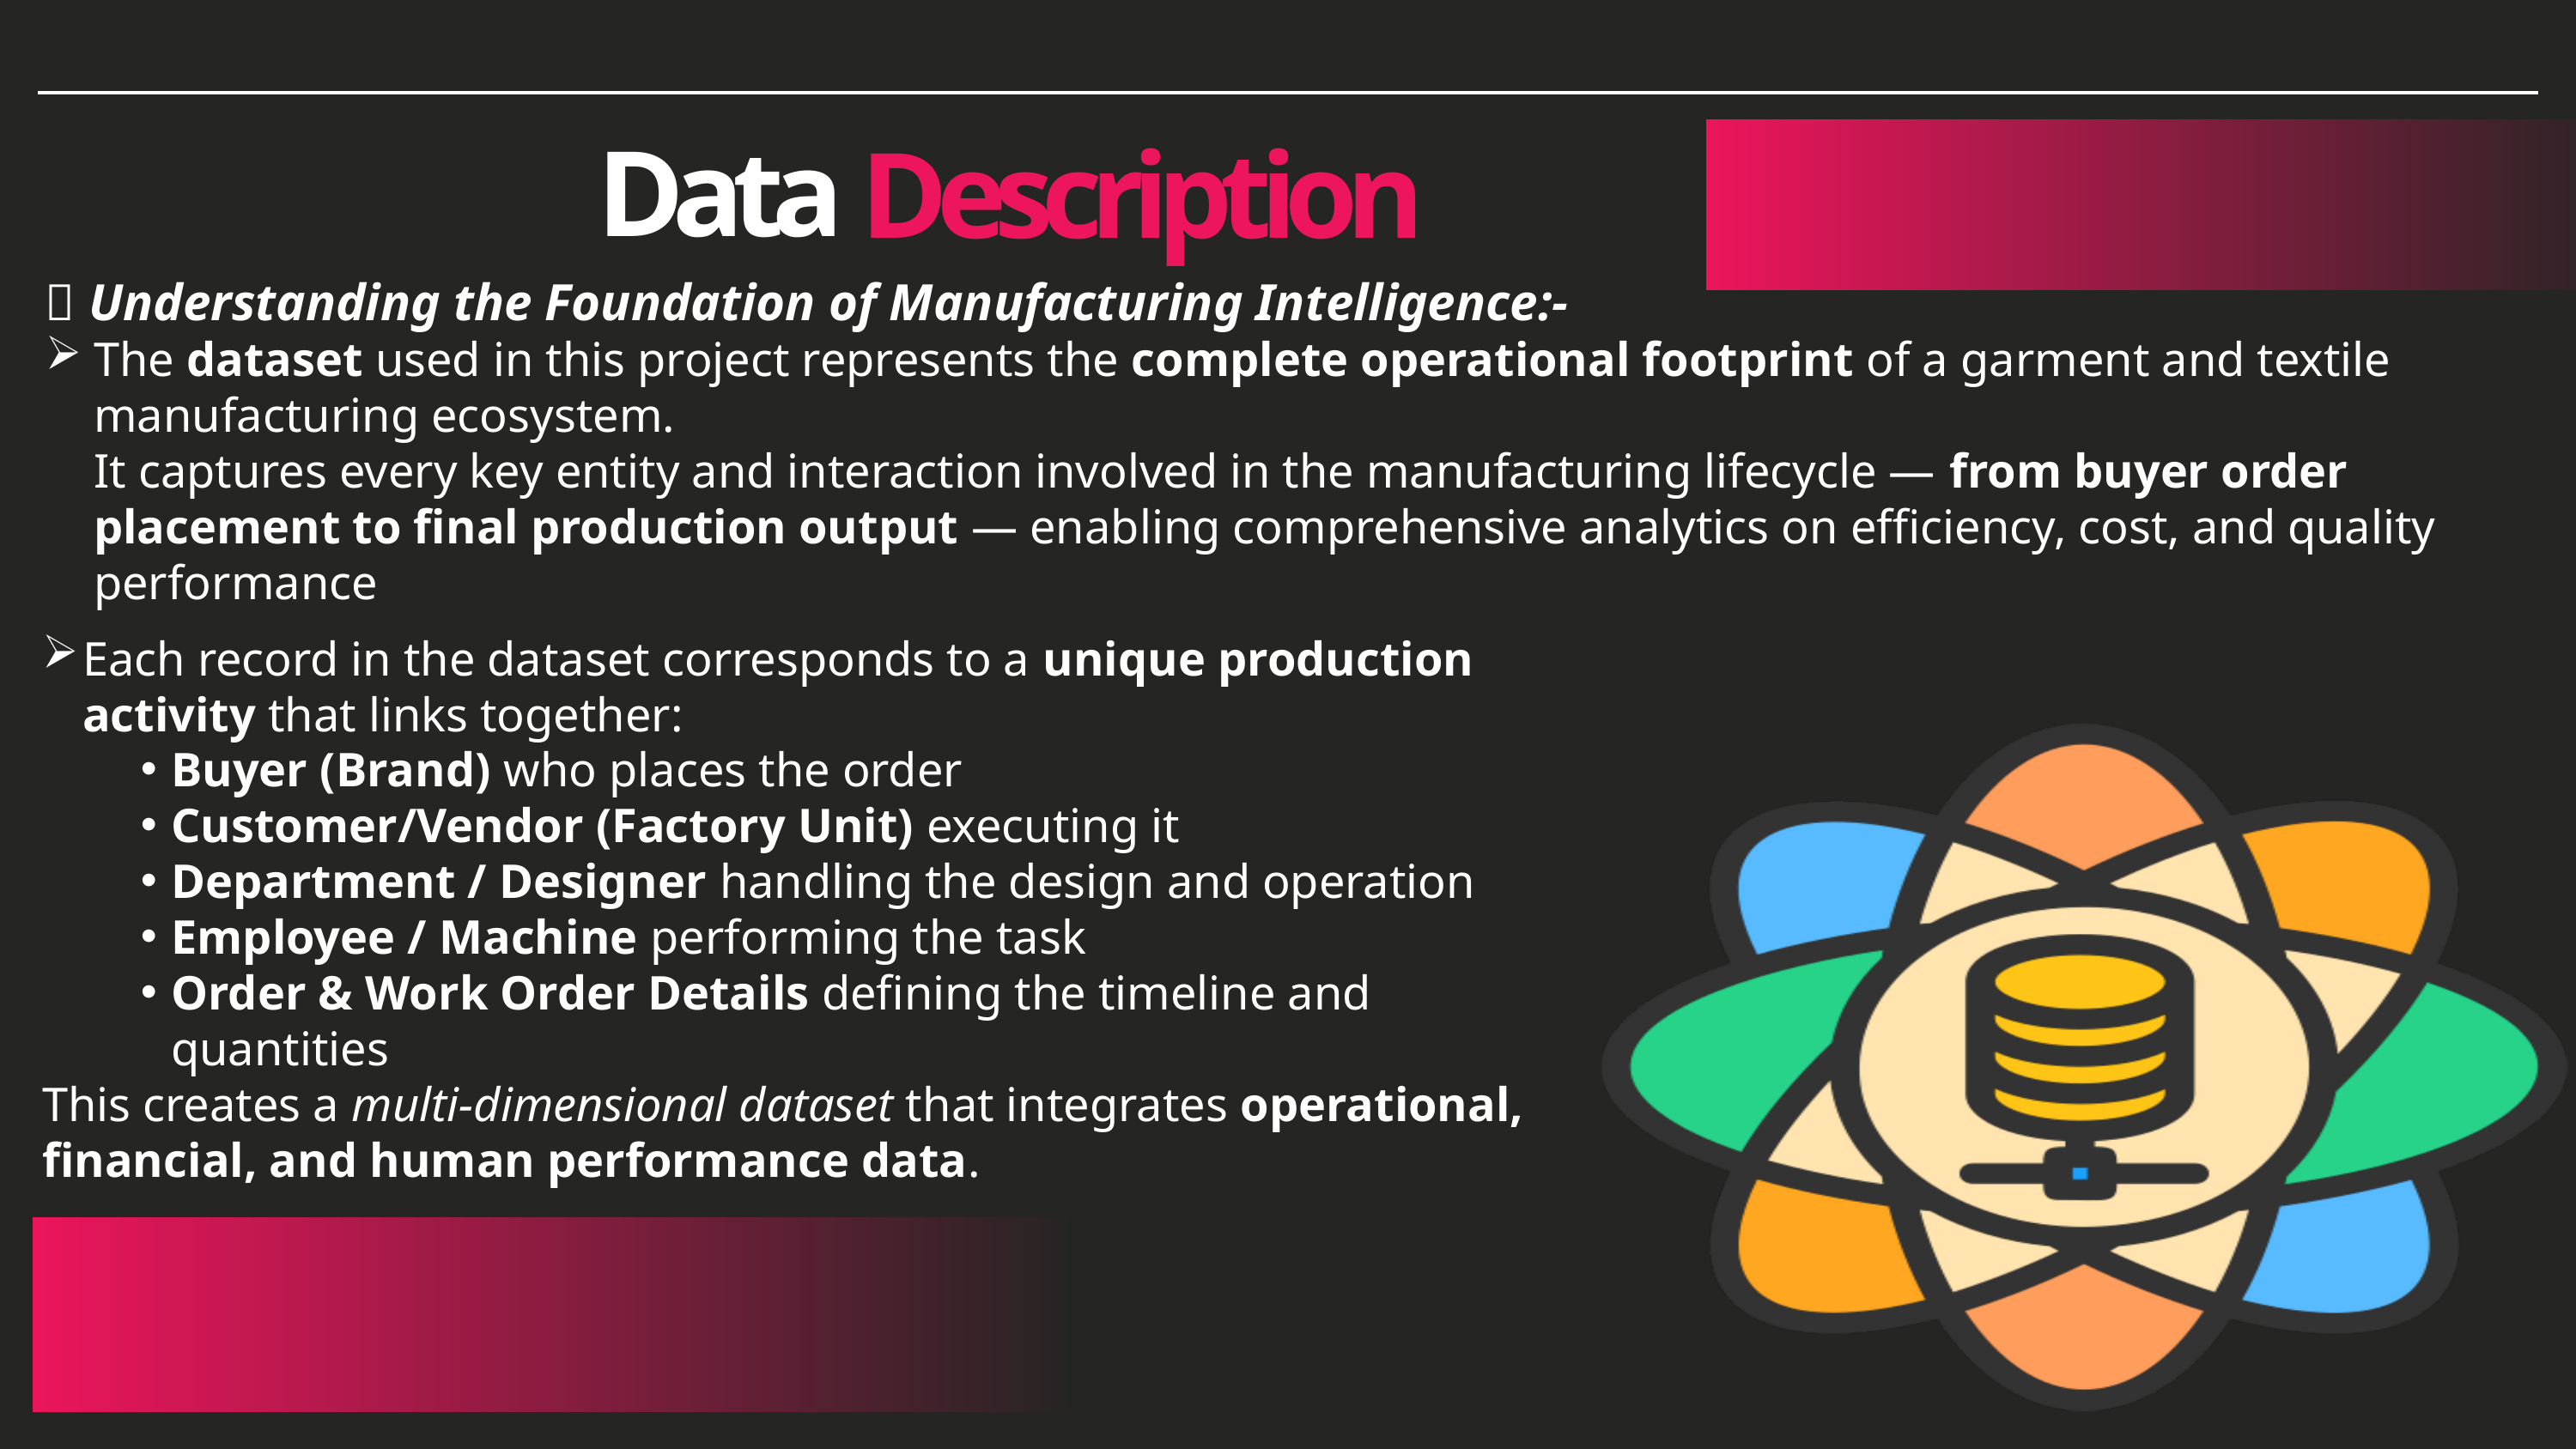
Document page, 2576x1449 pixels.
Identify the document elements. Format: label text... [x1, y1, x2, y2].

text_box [32, 1217, 1074, 1413]
text_box Each record in the dataset corresponds to a unique production activity that links together: Buyer (Brand) who places the order Customer/Vendor (Factory Unit) executing it Department / Designer handling the design and operation Employee / Machine performing the task Order & Work Order Details defining the timeline and quantities This creates a multi-dimensional dataset that integrates operational, financial, and human performance data. [29, 622, 1601, 1193]
picture [1601, 724, 2568, 1412]
text_box Description [820, 101, 1465, 263]
text_box 🌟 Understanding the Foundation of Manufacturing Intelligence:- The dataset used in this project represents the complete operational footprint of a garment and textile manufacturing ecosystem. It captures every key entity and interaction involved in the manufacturing lifecycle — from buyer order placement to final production output — enabling comprehensive analytics on efficiency, cost, and quality performance [33, 264, 2534, 615]
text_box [1706, 119, 2576, 290]
text_box Data [440, 100, 1002, 260]
